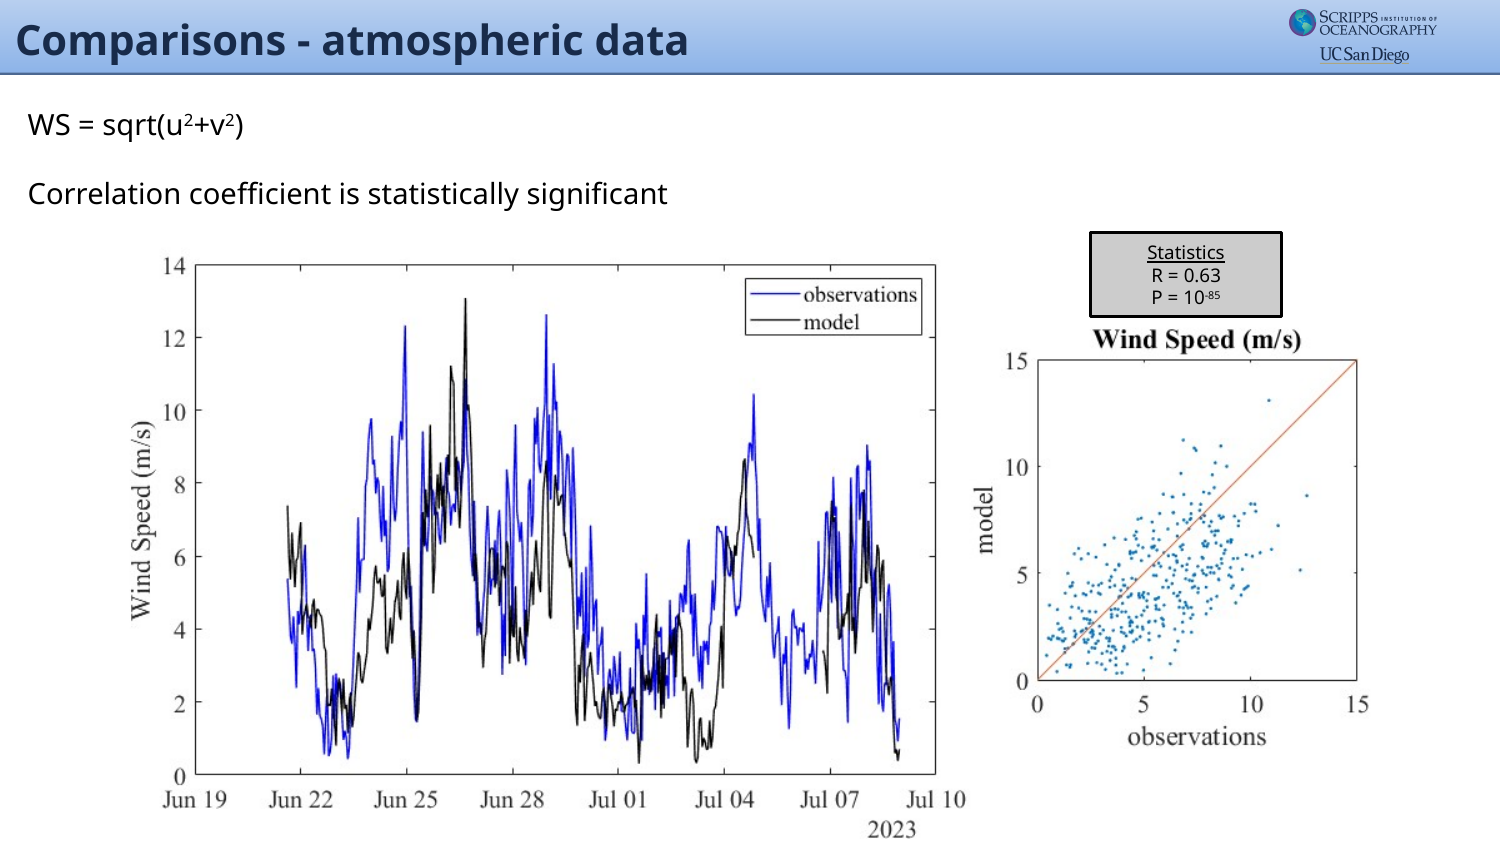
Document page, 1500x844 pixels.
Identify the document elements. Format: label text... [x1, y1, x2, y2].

picture [0, 218, 1500, 844]
text_box Comparisons - atmospheric data [0, 6, 1213, 72]
picture [1287, 7, 1438, 66]
text_box WS = sqrt(u2+v2) Correlation coefficient is statistically significant [12, 90, 1461, 217]
